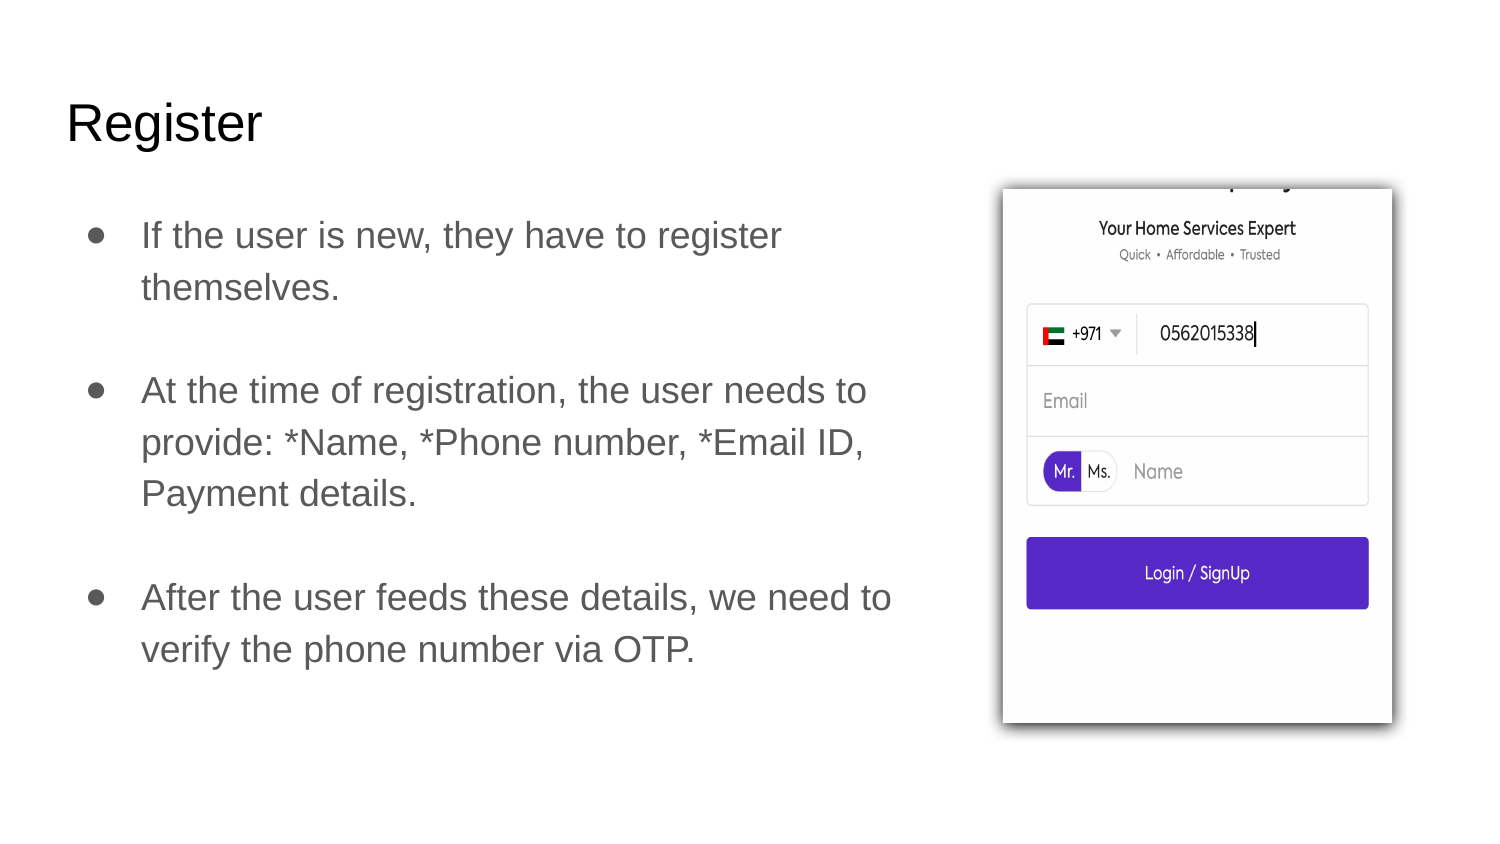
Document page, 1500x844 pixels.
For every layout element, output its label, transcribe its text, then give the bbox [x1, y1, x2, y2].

list If the user is new, they have to register themselves. At the time of registration, the user needs to provide: *Name, *Phone number, *Email ID, Payment details. After the user feeds these details, we need to verify the phone number via OTP. [51, 189, 942, 750]
title Register [51, 72, 1449, 167]
picture [1002, 188, 1393, 723]
